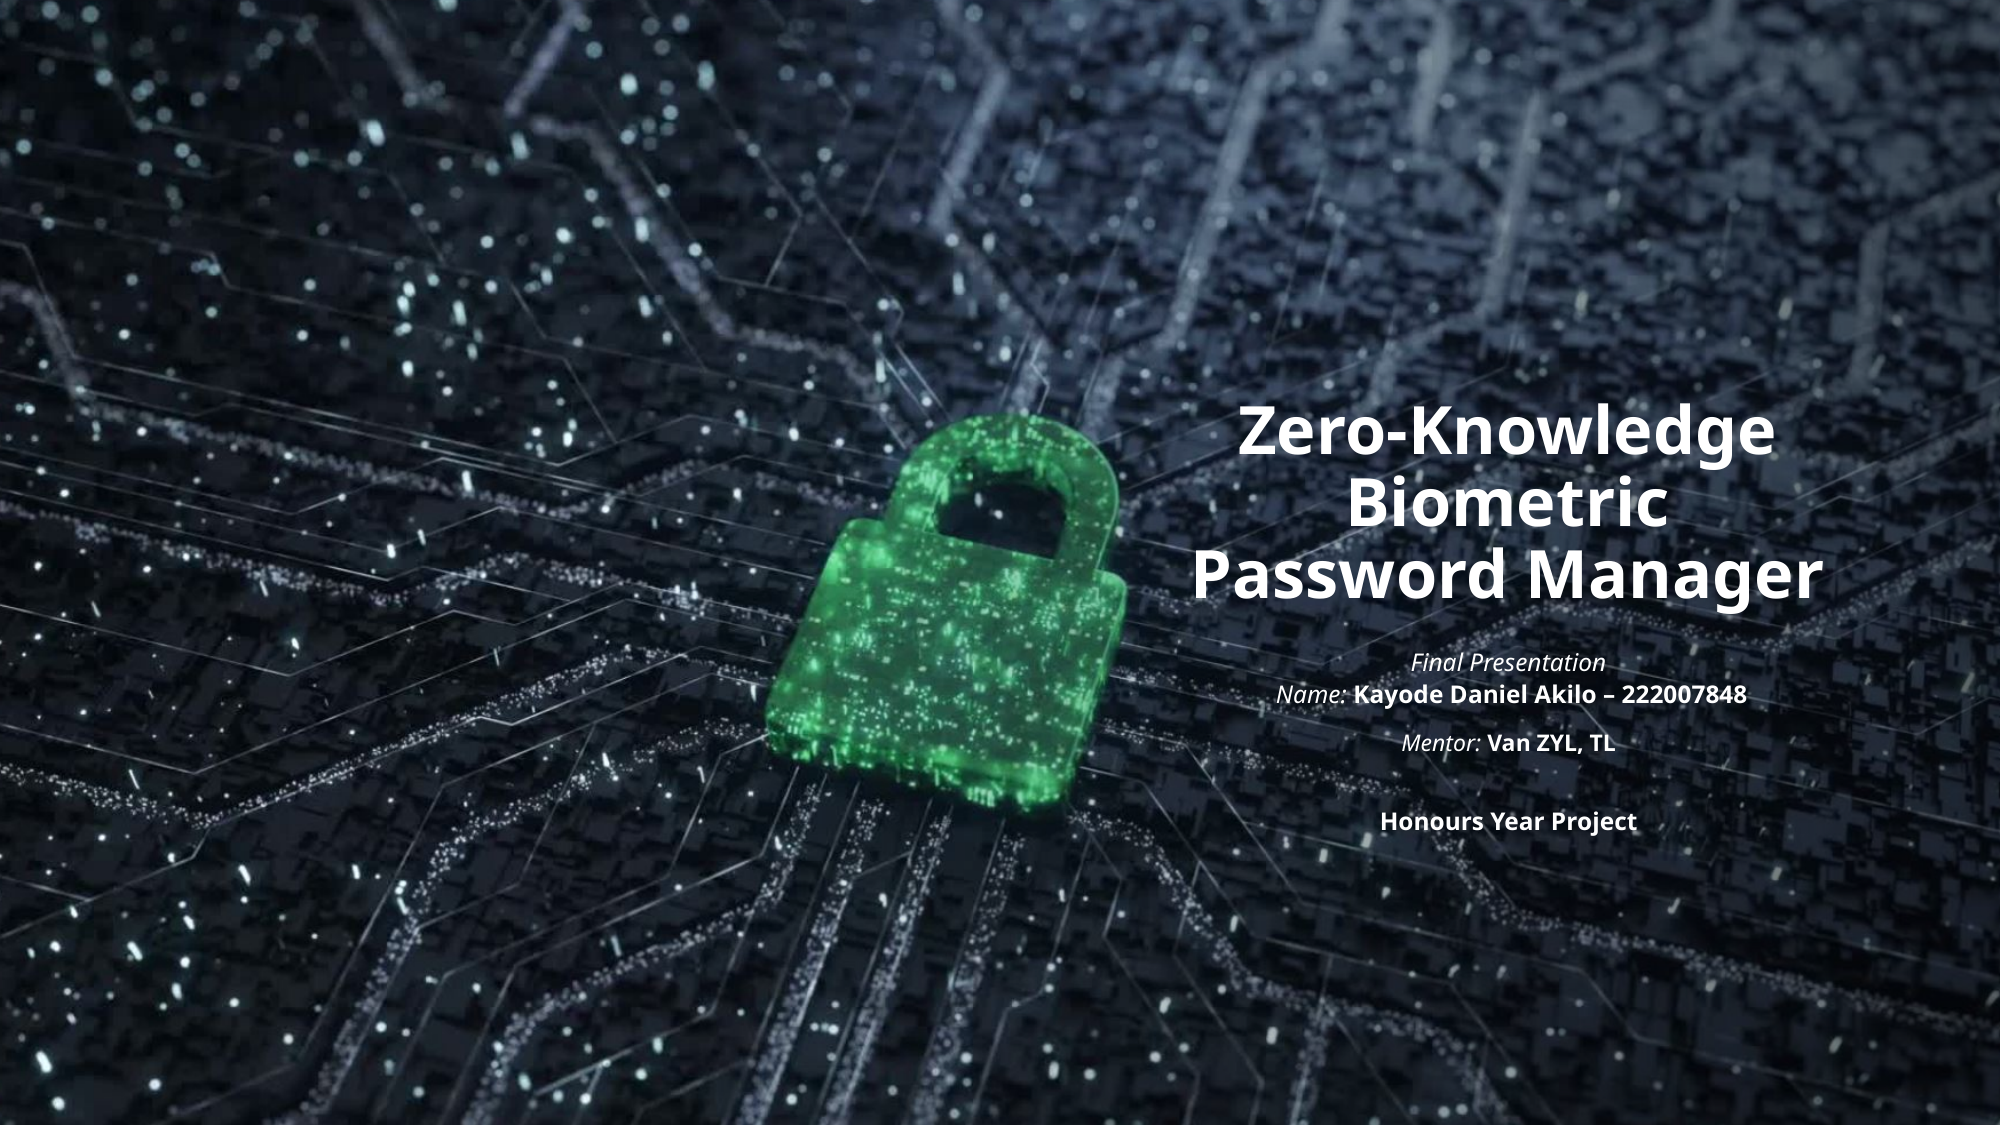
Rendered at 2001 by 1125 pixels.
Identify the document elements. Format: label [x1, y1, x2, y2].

text_box [0, 0, 2000, 1125]
